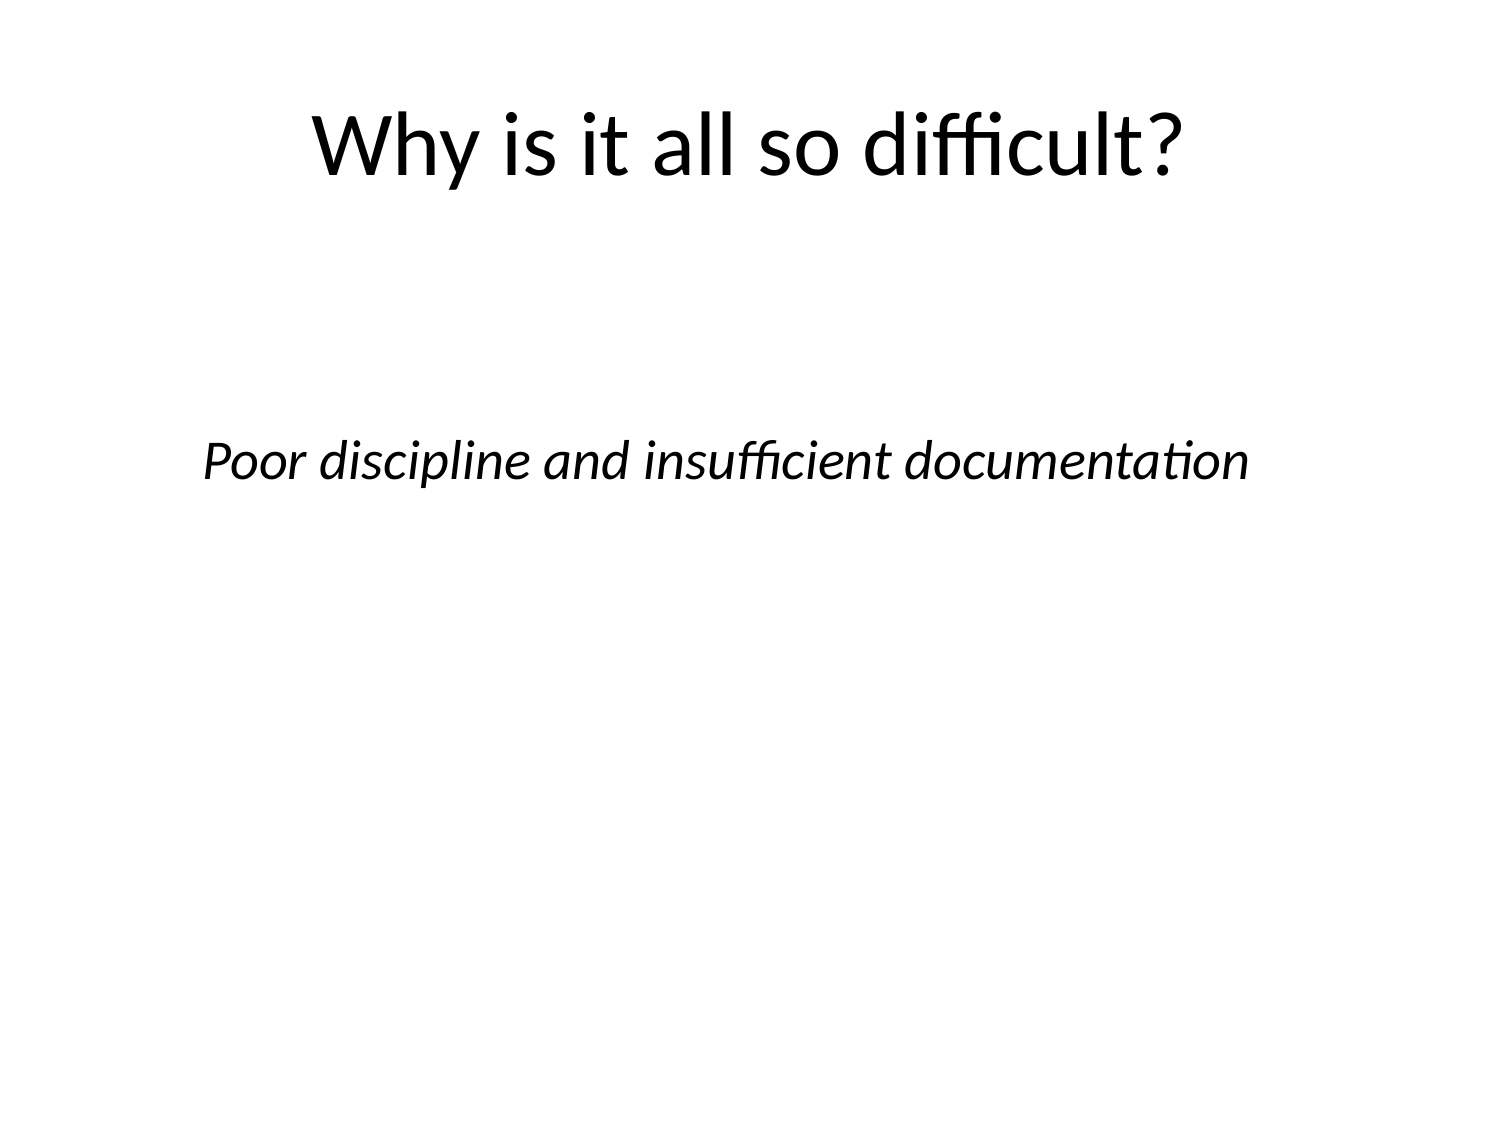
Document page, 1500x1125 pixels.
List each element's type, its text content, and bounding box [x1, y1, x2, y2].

list Poor discipline and insufficient documentation [187, 337, 1313, 985]
title Why is it all so difficult? [75, 45, 1425, 233]
